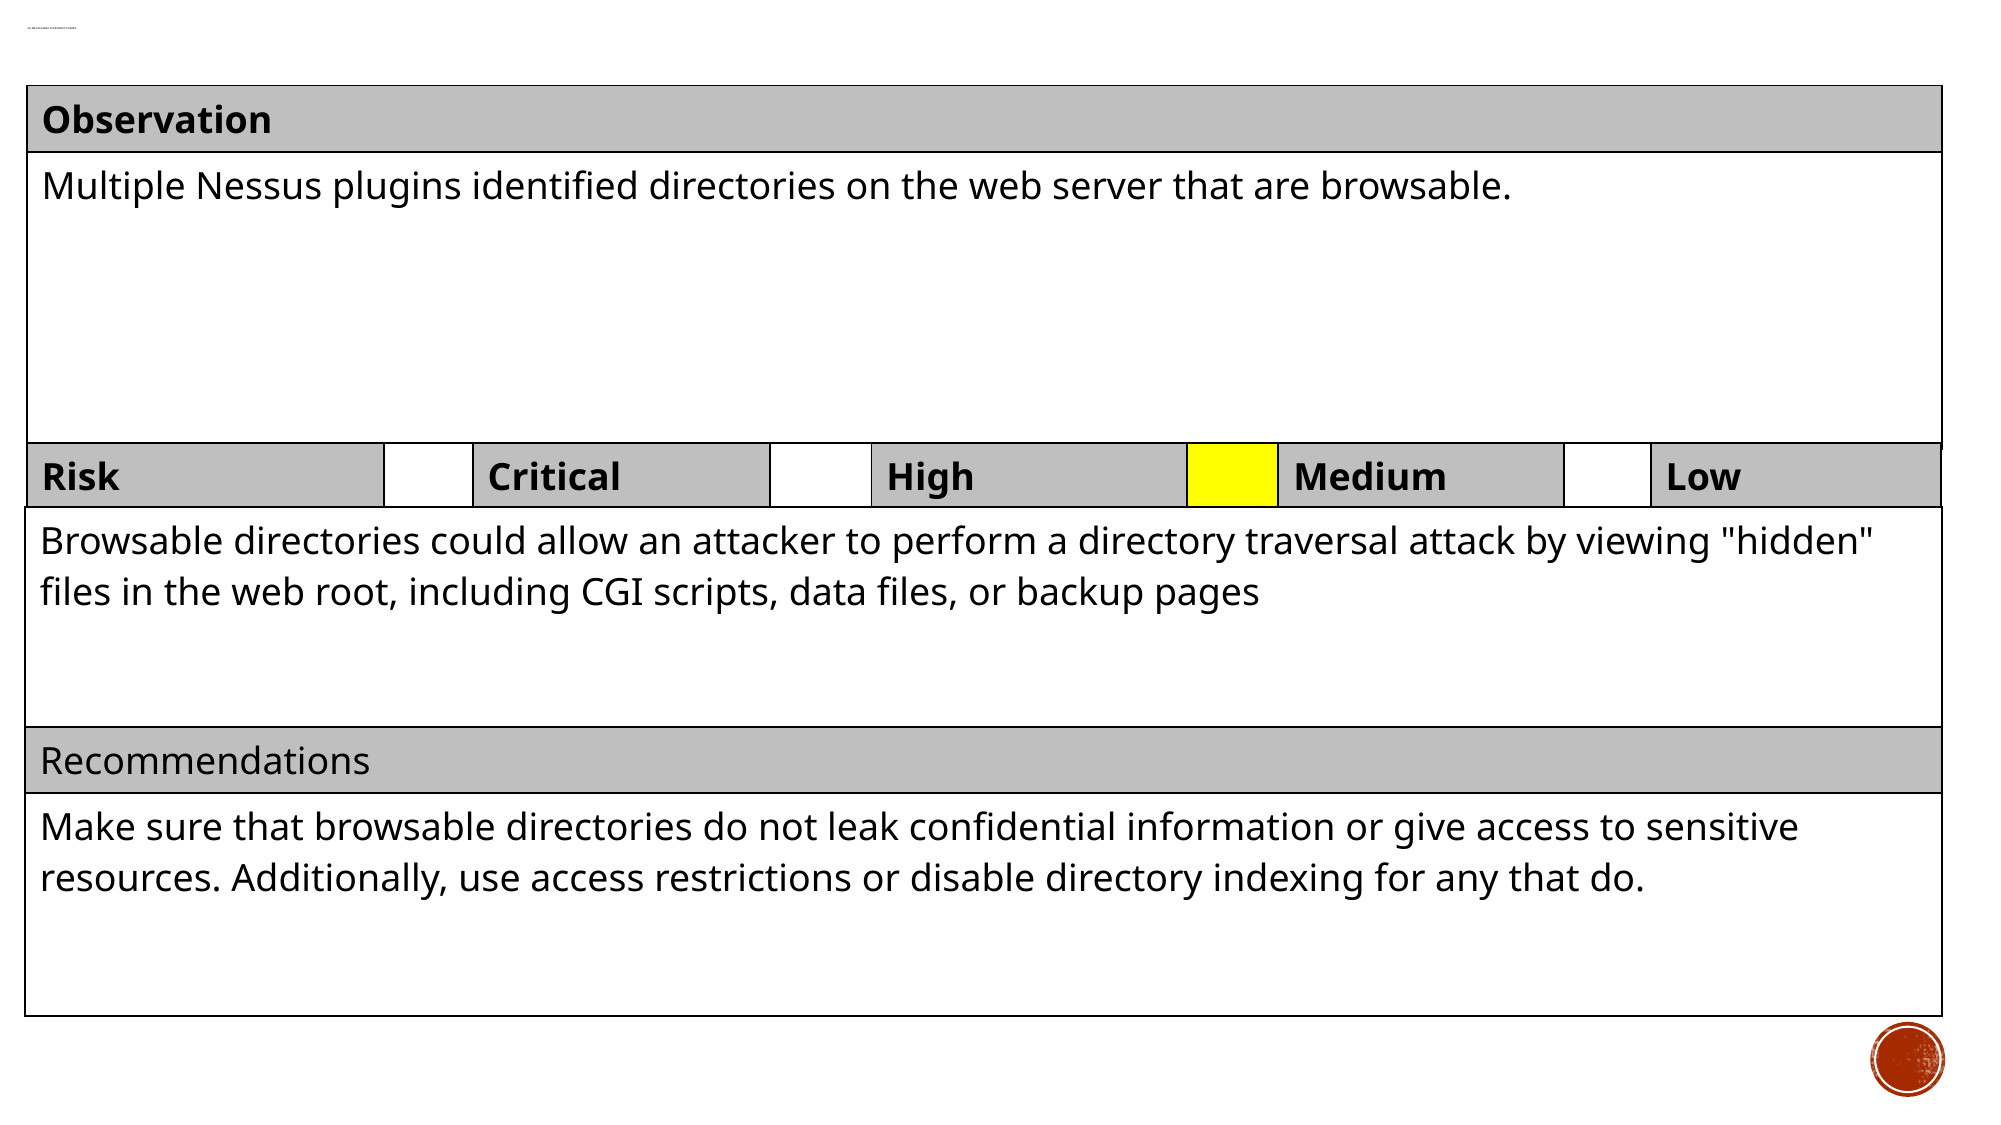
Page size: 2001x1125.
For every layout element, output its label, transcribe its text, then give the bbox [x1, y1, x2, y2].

table_header [1565, 444, 1650, 506]
table_header Observation [28, 86, 1941, 151]
table_header Browsable directories could allow an attacker to perform a directory traversal attack by viewing "hidden" files in the web root, including CGI scripts, data files, or backup pages. [26, 508, 1941, 726]
table_header Risk [28, 444, 383, 506]
table_header [1188, 444, 1277, 506]
table_cell Make sure that browsable directories do not leak confidential information or give access to sensitive resources. Additionally, use access restrictions or disable directory indexing for any that do. [26, 794, 1941, 1015]
table_header Low [1652, 444, 1940, 506]
table_header [771, 444, 871, 506]
table_header Medium [1279, 444, 1563, 506]
table_header [385, 444, 472, 506]
title 23) browsable web directories [12, 0, 1291, 60]
table_cell Recommendations [26, 728, 1941, 792]
table_header Critical [474, 444, 769, 506]
table_header High [872, 444, 1186, 506]
table_cell Multiple Nessus plugins identified directories on the web server that are browsable. [28, 153, 1941, 442]
